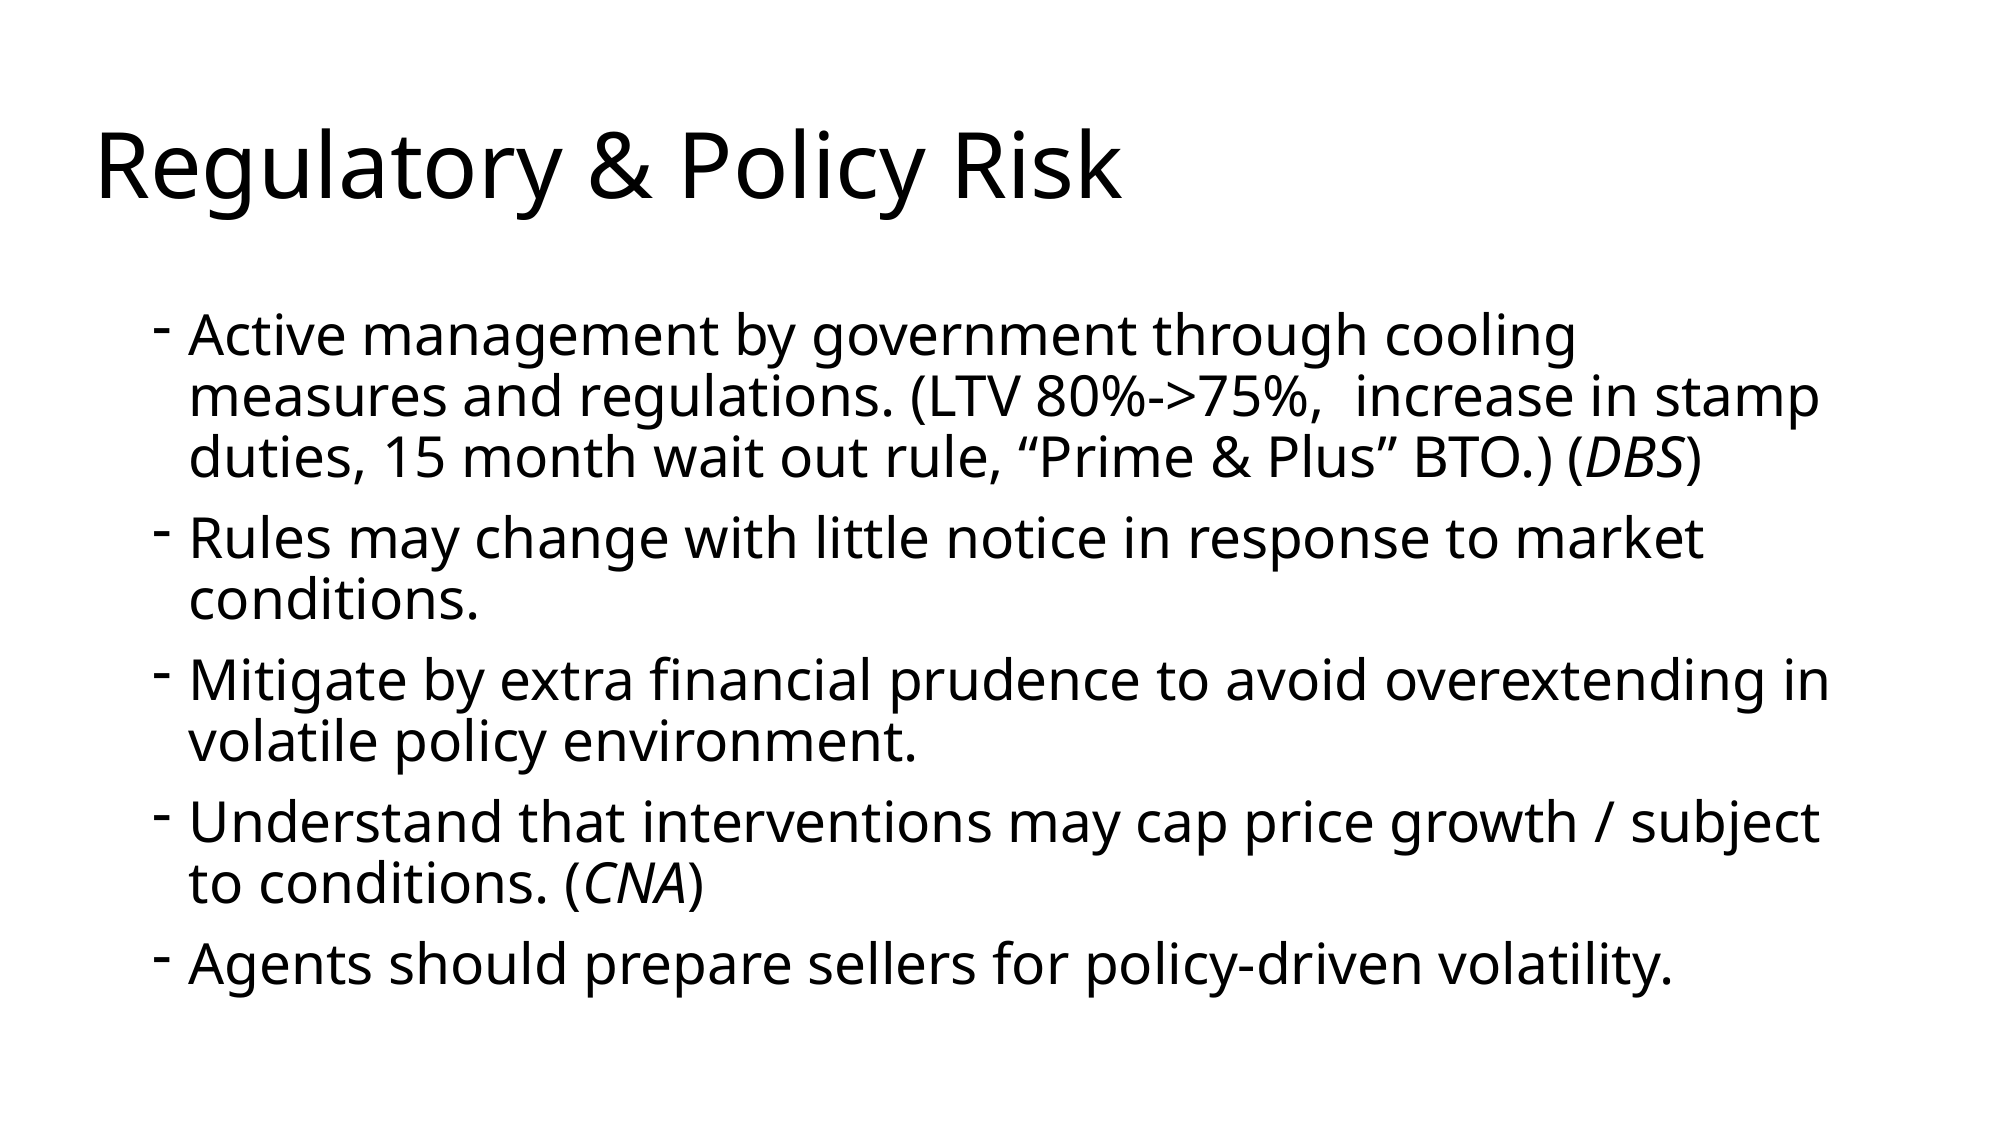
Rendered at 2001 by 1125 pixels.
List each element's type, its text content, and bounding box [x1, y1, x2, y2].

title Regulatory & Policy Risk [78, 59, 1914, 278]
list Active management by government through cooling measures and regulations. (LTV 80%->75%, increase in stamp duties, 15 month wait out rule, “Prime & Plus” BTO.) (DBS) Rules may change with little notice in response to market conditions. Mitigate by extra financial prudence to avoid overextending in volatile policy environment. Understand that interventions may cap price growth / subject to conditions. (CNA) Agents should prepare sellers for policy-driven volatility. [137, 299, 1863, 1014]
